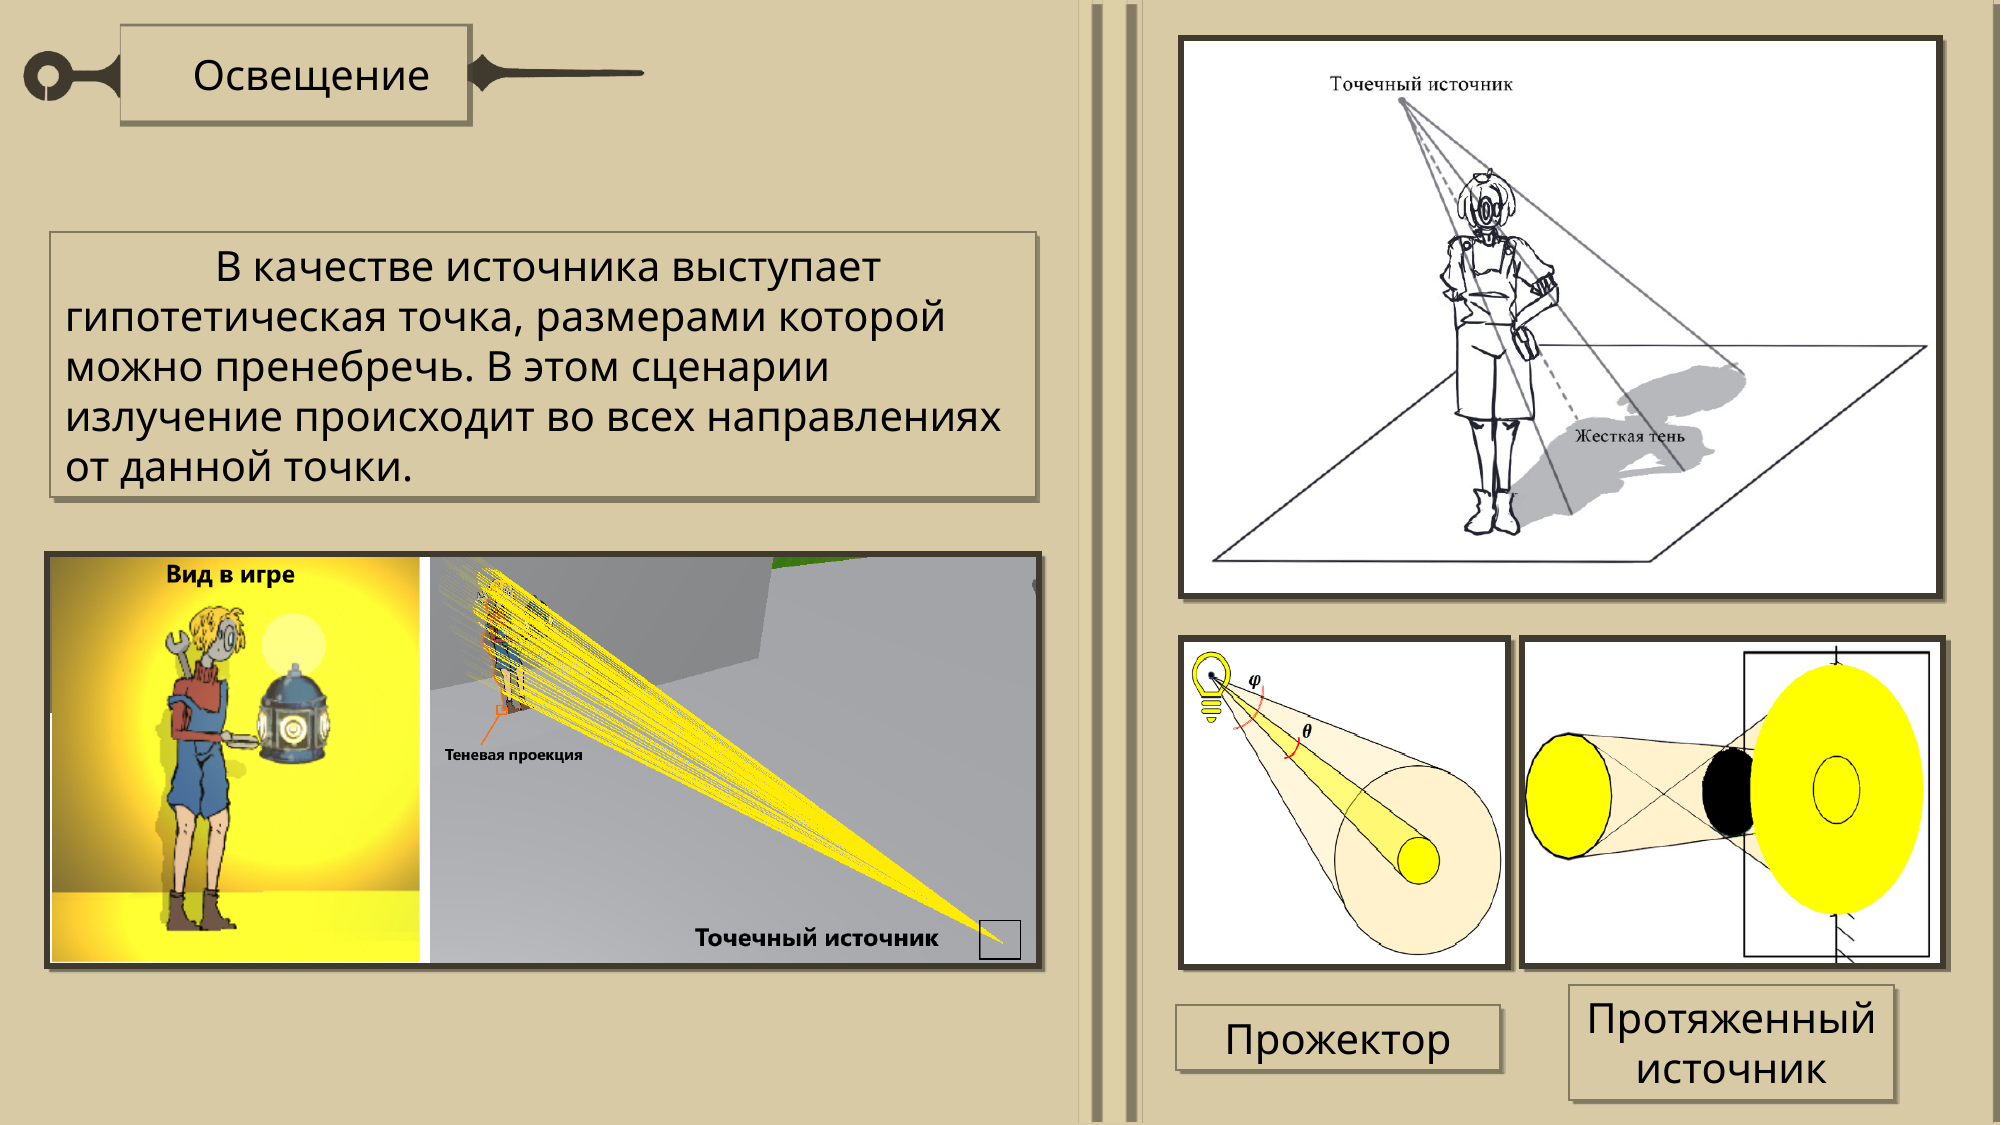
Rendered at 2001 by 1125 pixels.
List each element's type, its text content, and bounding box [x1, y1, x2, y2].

text_box В качестве источника выступает гипотетическая точка, размерами которой можно пренебречь. В этом сценарии излучение происходит во всех направлениях от данной точки. [49, 231, 1037, 498]
picture [0, 0, 663, 154]
picture [49, 556, 1036, 963]
picture [1056, 0, 2000, 1123]
